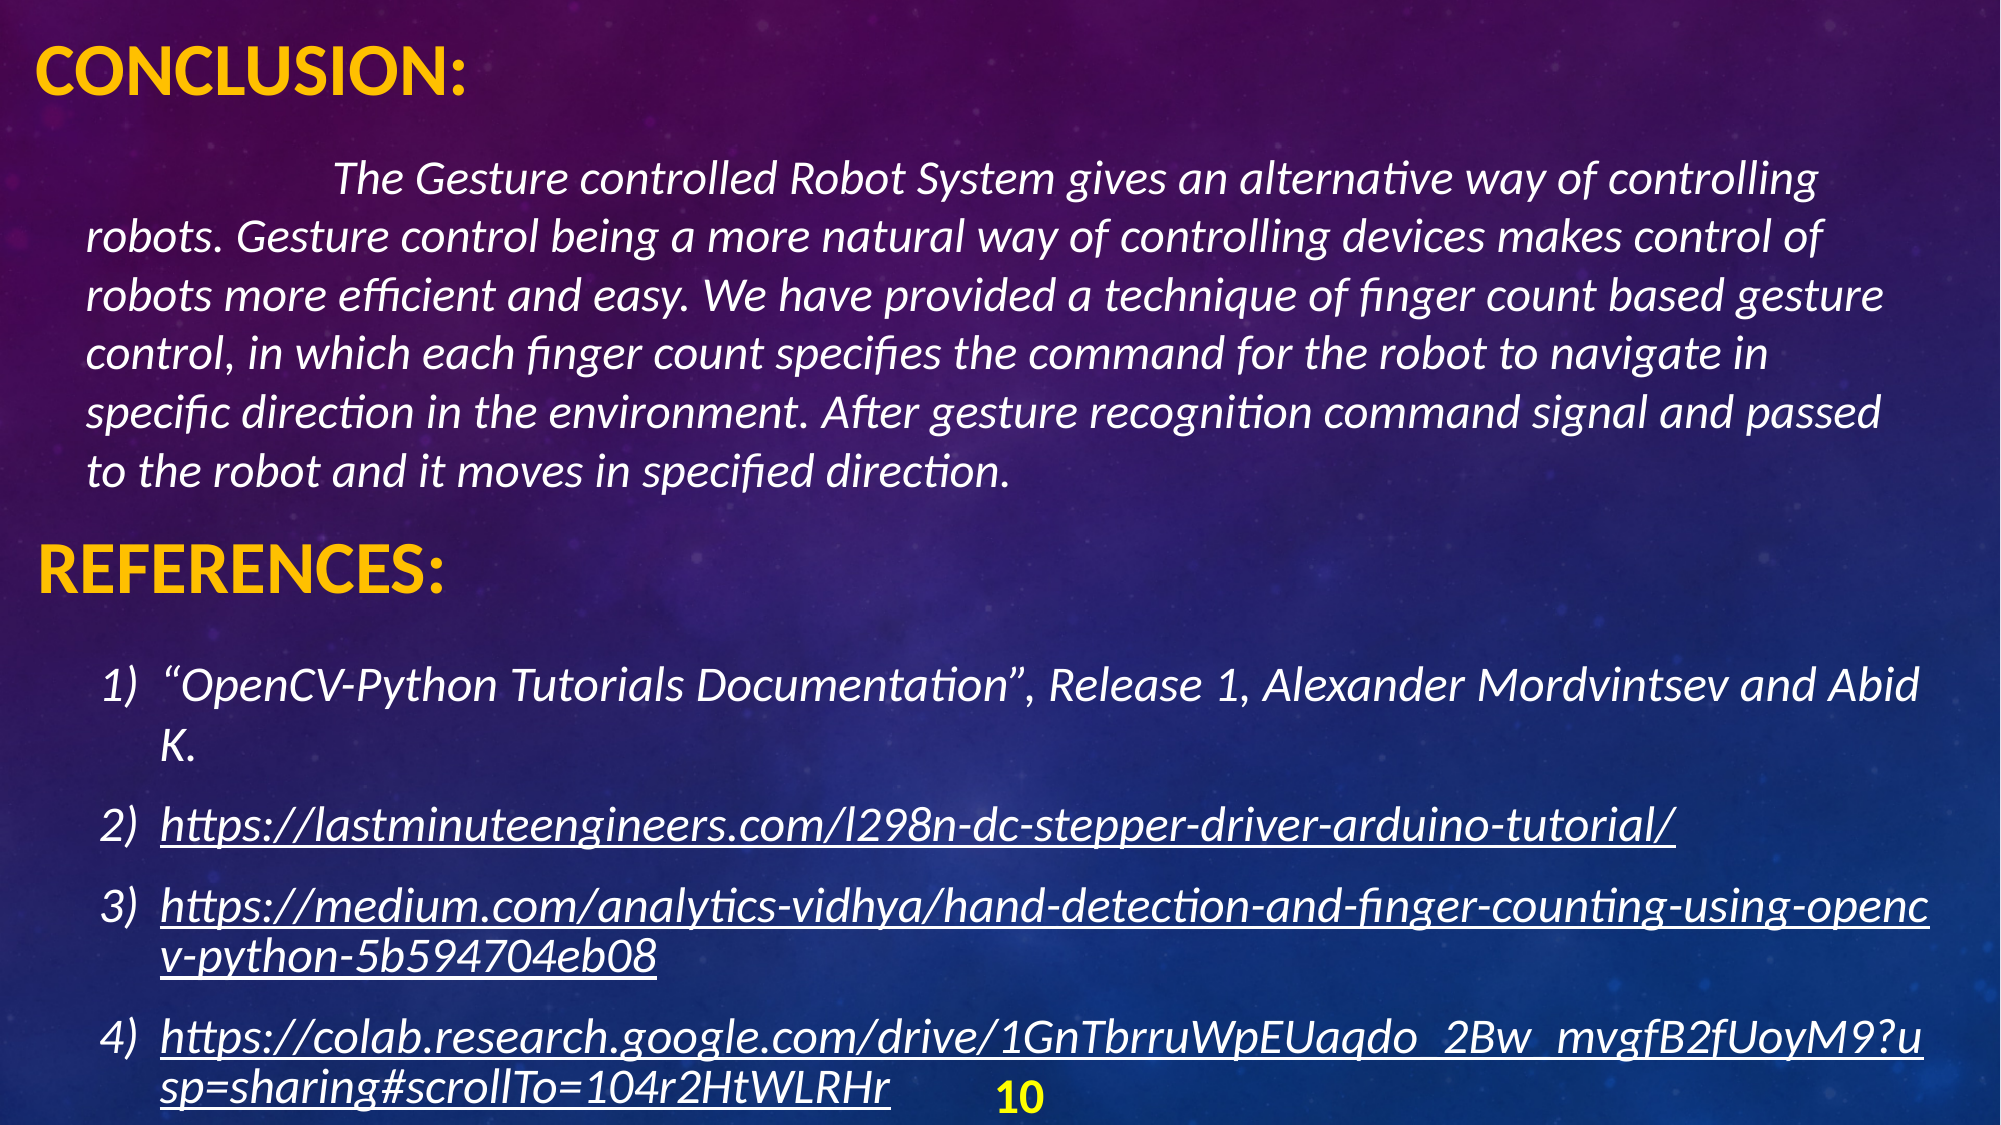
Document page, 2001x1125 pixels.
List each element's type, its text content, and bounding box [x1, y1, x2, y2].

list CONCLUSION: [20, 23, 793, 119]
list REFERENCES: [22, 521, 843, 616]
picture [0, 0, 2001, 1125]
list “OpenCV-Python Tutorials Documentation”, Release 1, Alexander Mordvintsev and Abid K. https://lastminuteengineers.com/l298n-dc-stepper-driver-arduino-tutorial/ https://medium.com/analytics-vidhya/hand-detection-and-finger-counting-using-opencv-python-5b594704eb08 https://colab.research.google.com/drive/1GnTbrruWpEUaqdo_2Bw_mvgfB2fUoyM9?usp=sharing#scrollTo=104r2HtWLRHr https://www.codeproject.com/Articles/782602/Beginners-guide-to-understand-Fingertips-counting [83, 643, 1945, 1125]
slide_number 10 [969, 1062, 1060, 1125]
list The Gesture controlled Robot System gives an alternative way of controlling robots. Gesture control being a more natural way of controlling devices makes control of robots more efficient and easy. We have provided a technique of finger count based gesture control, in which each finger count specifies the command for the robot to navigate in specific direction in the environment. After gesture recognition command signal and passed to the robot and it moves in specified direction. [70, 137, 1933, 510]
